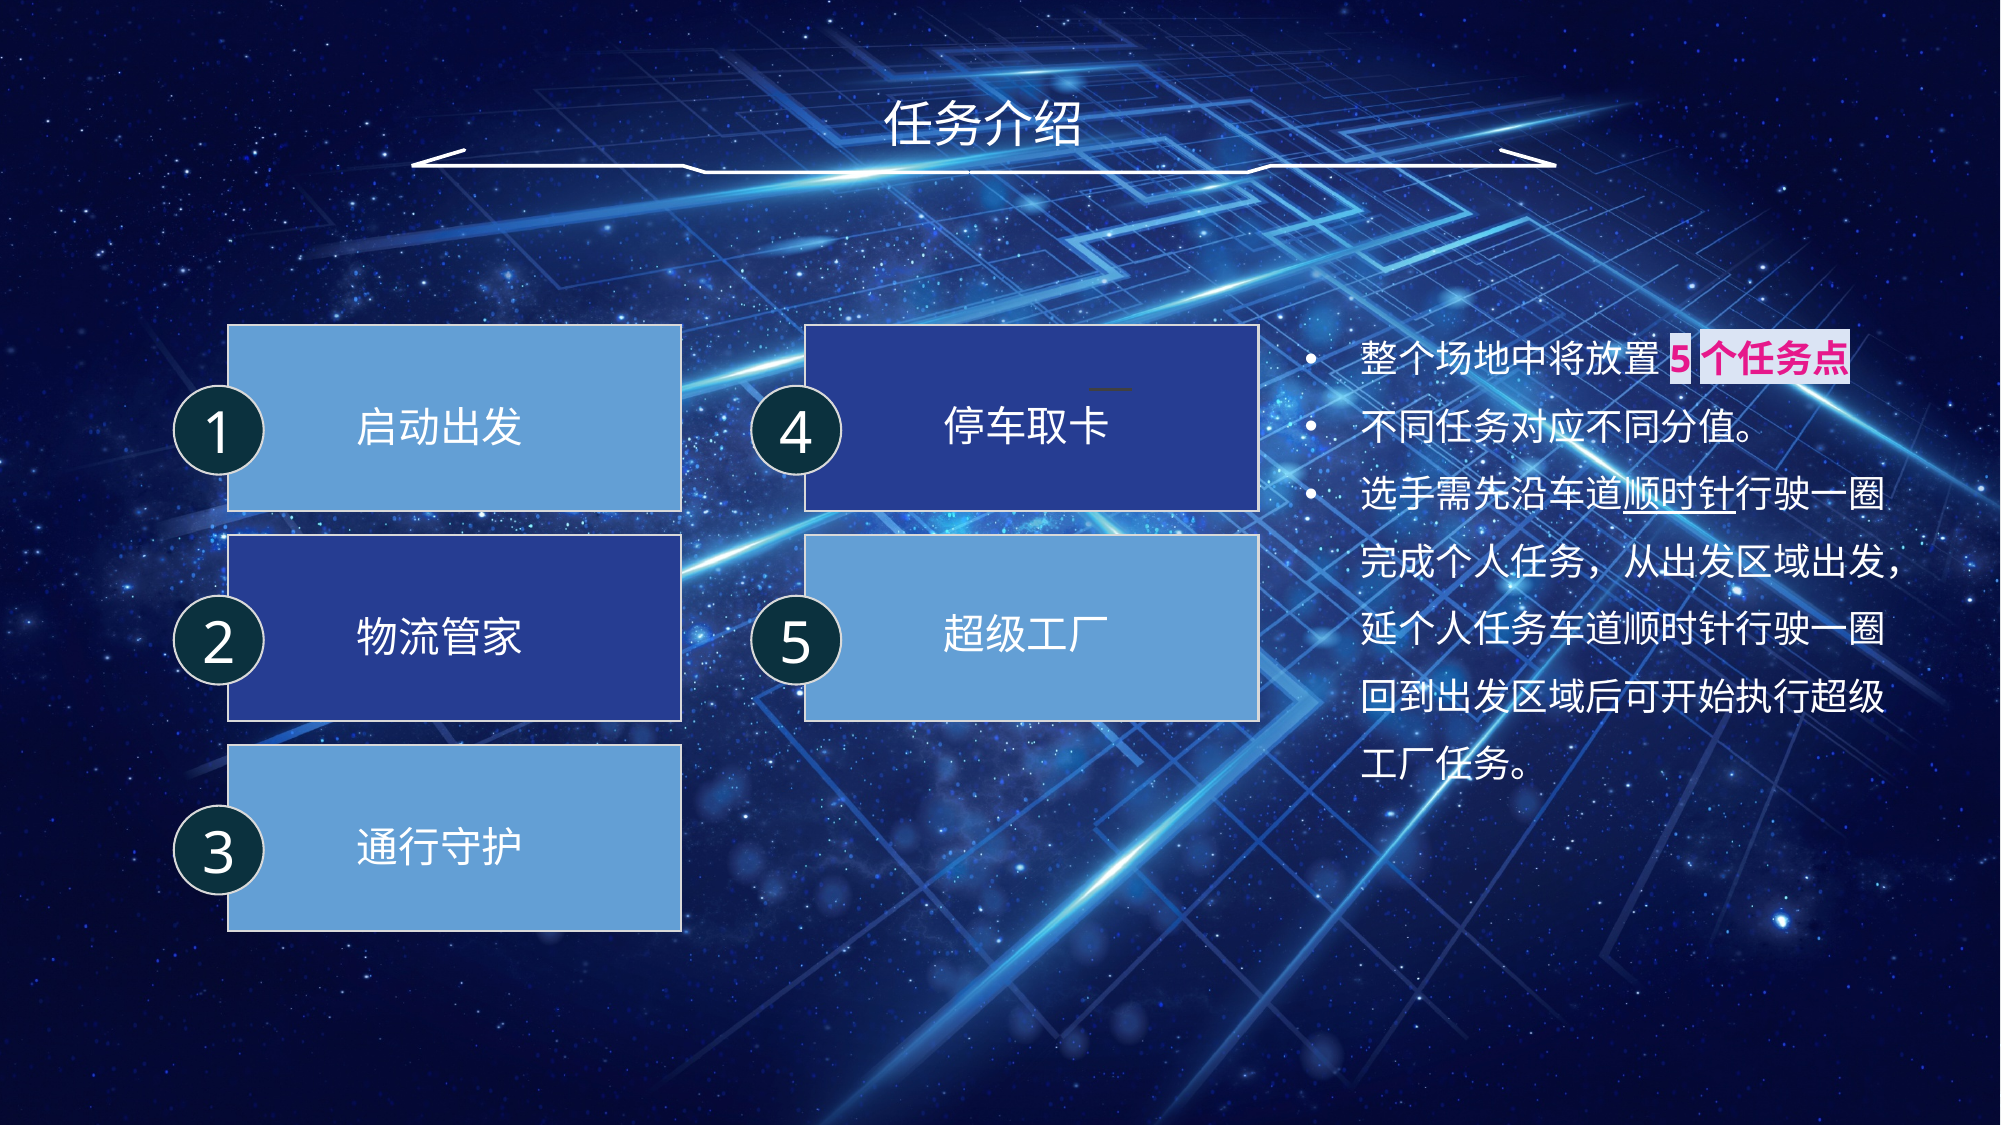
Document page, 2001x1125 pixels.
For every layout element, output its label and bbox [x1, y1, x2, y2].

picture [0, 0, 2001, 1125]
text_box [411, 149, 1557, 173]
